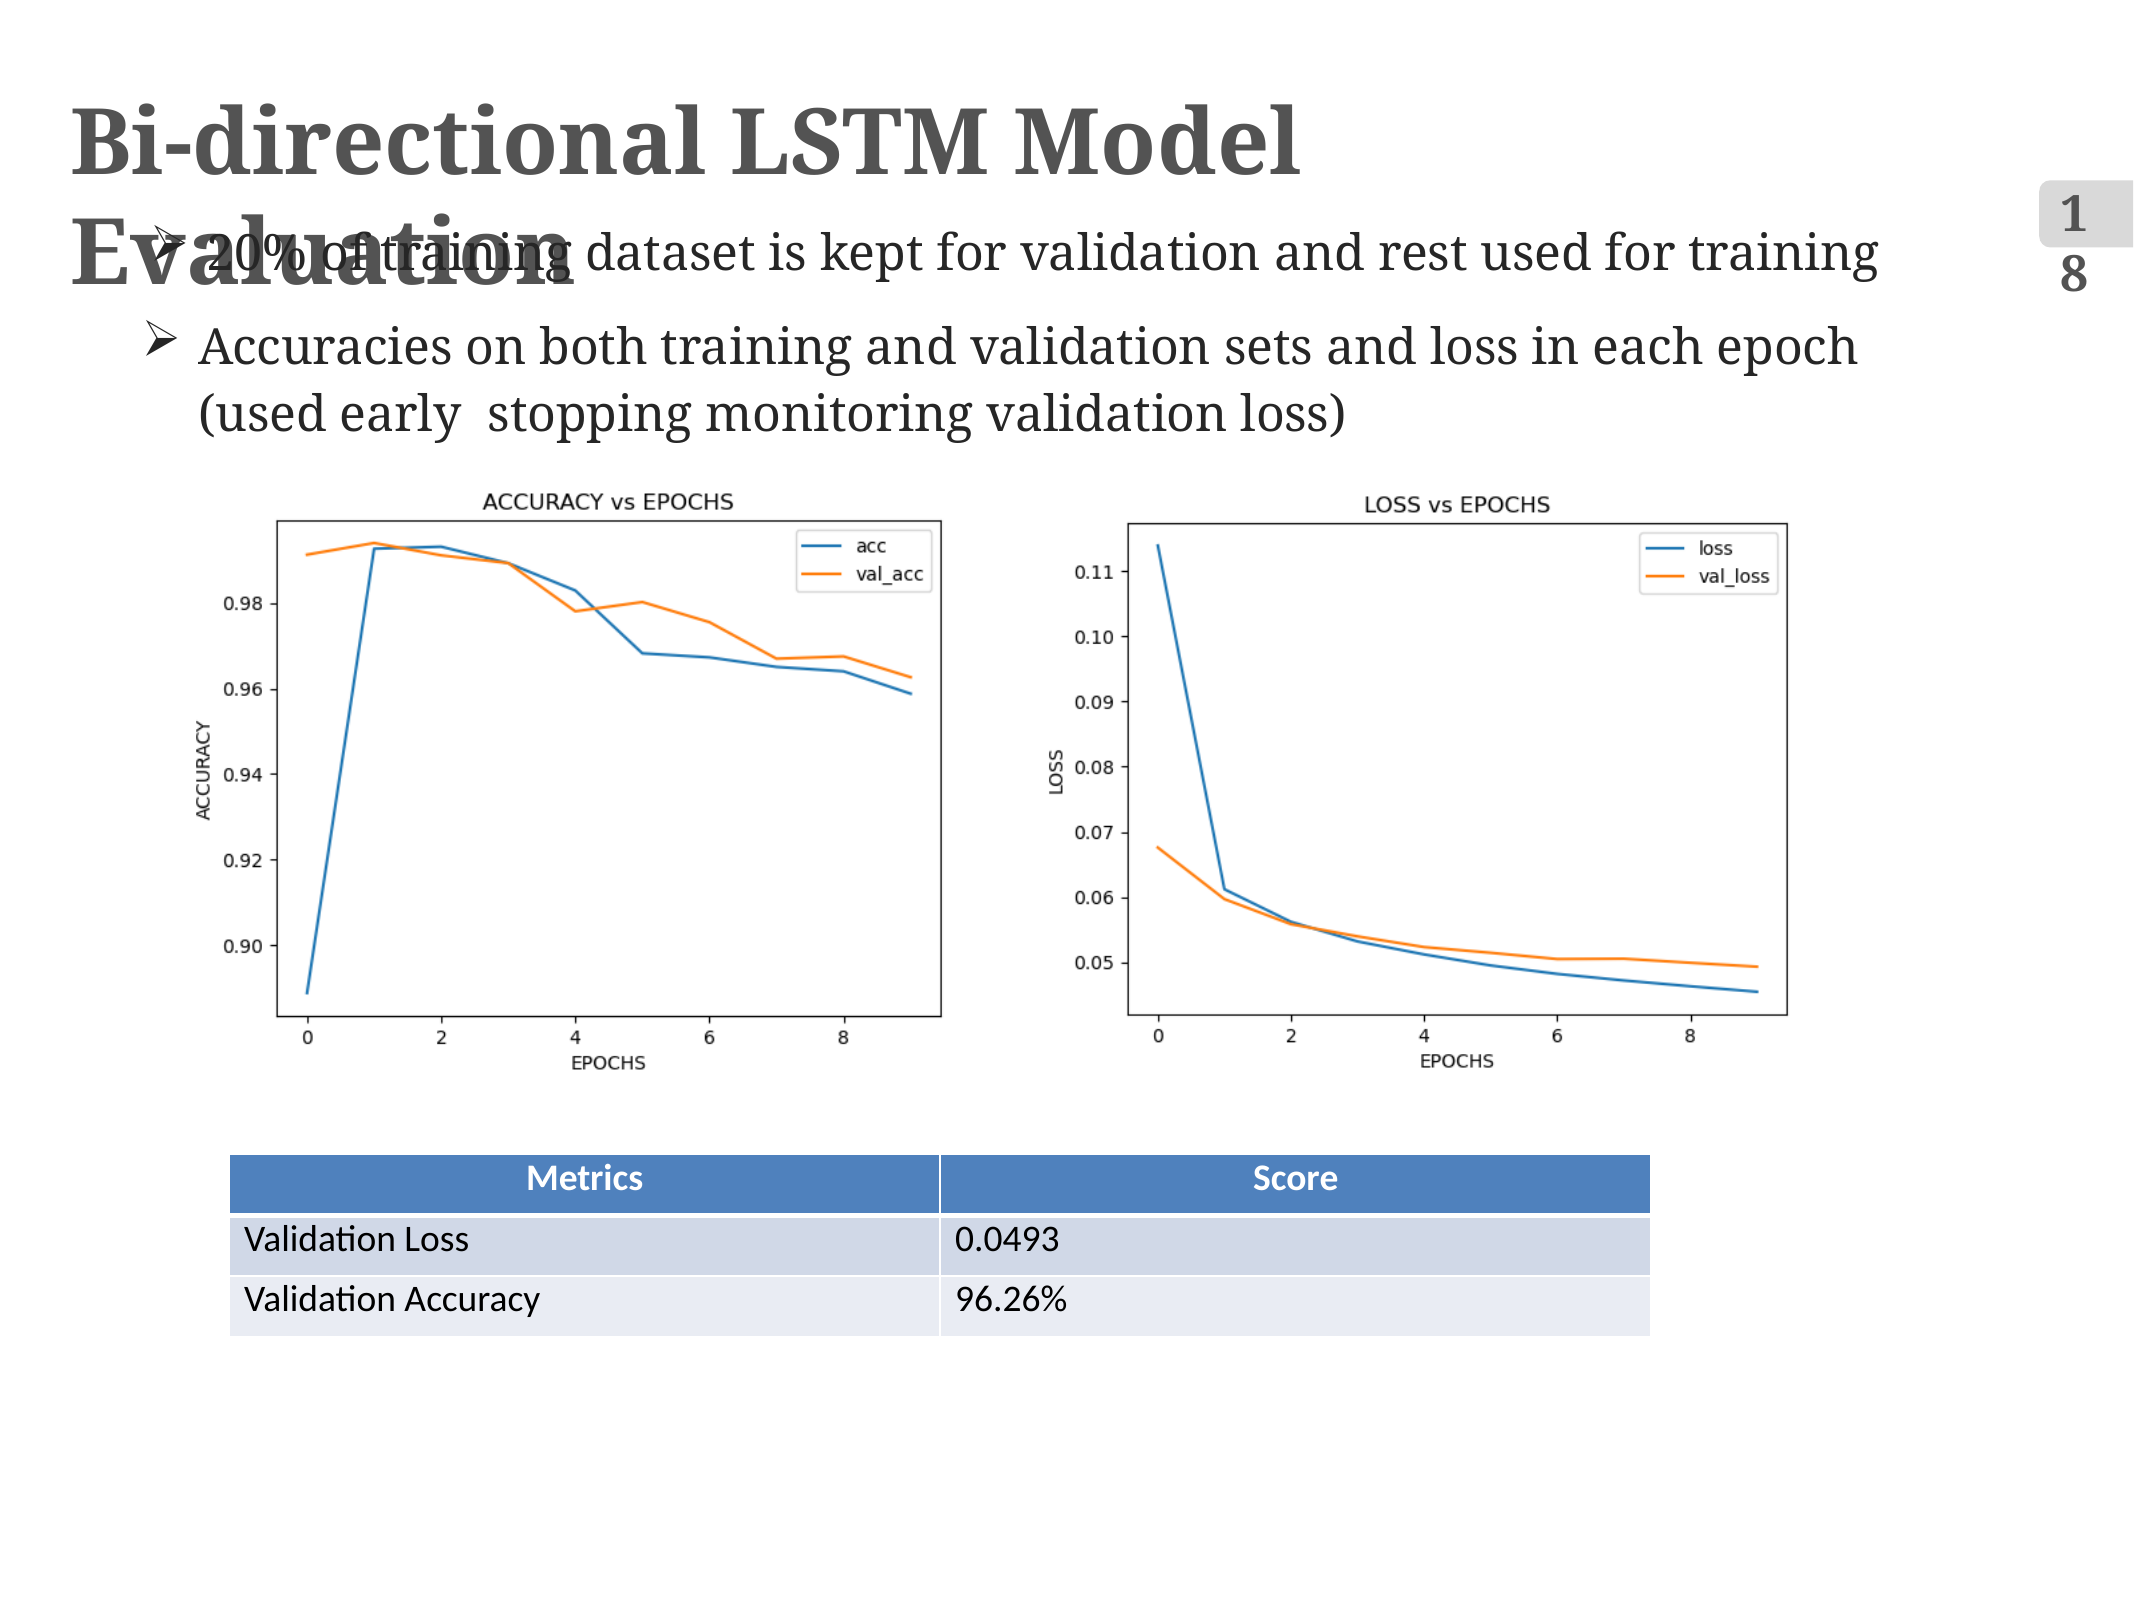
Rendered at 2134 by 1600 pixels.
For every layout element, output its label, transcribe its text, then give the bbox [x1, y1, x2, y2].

title Bi-directional LSTM Model Evaluation [68, 80, 1780, 351]
table_header Metrics [230, 1155, 939, 1213]
table_cell Validation Loss [230, 1218, 939, 1275]
table_cell 96.26% [941, 1277, 1650, 1336]
table_cell 0.0493 [941, 1218, 1650, 1275]
picture [191, 487, 950, 1079]
table_header Score [941, 1155, 1650, 1213]
text_box 20% of training dataset is kept for validation and rest used for training Accuracies on both training and validation sets and loss in each epoch (used early stopping monitoring validation loss) [139, 183, 1951, 441]
picture [1040, 486, 1796, 1078]
table_cell Validation Accuracy [230, 1277, 939, 1336]
text_box 18 [2058, 179, 2113, 302]
